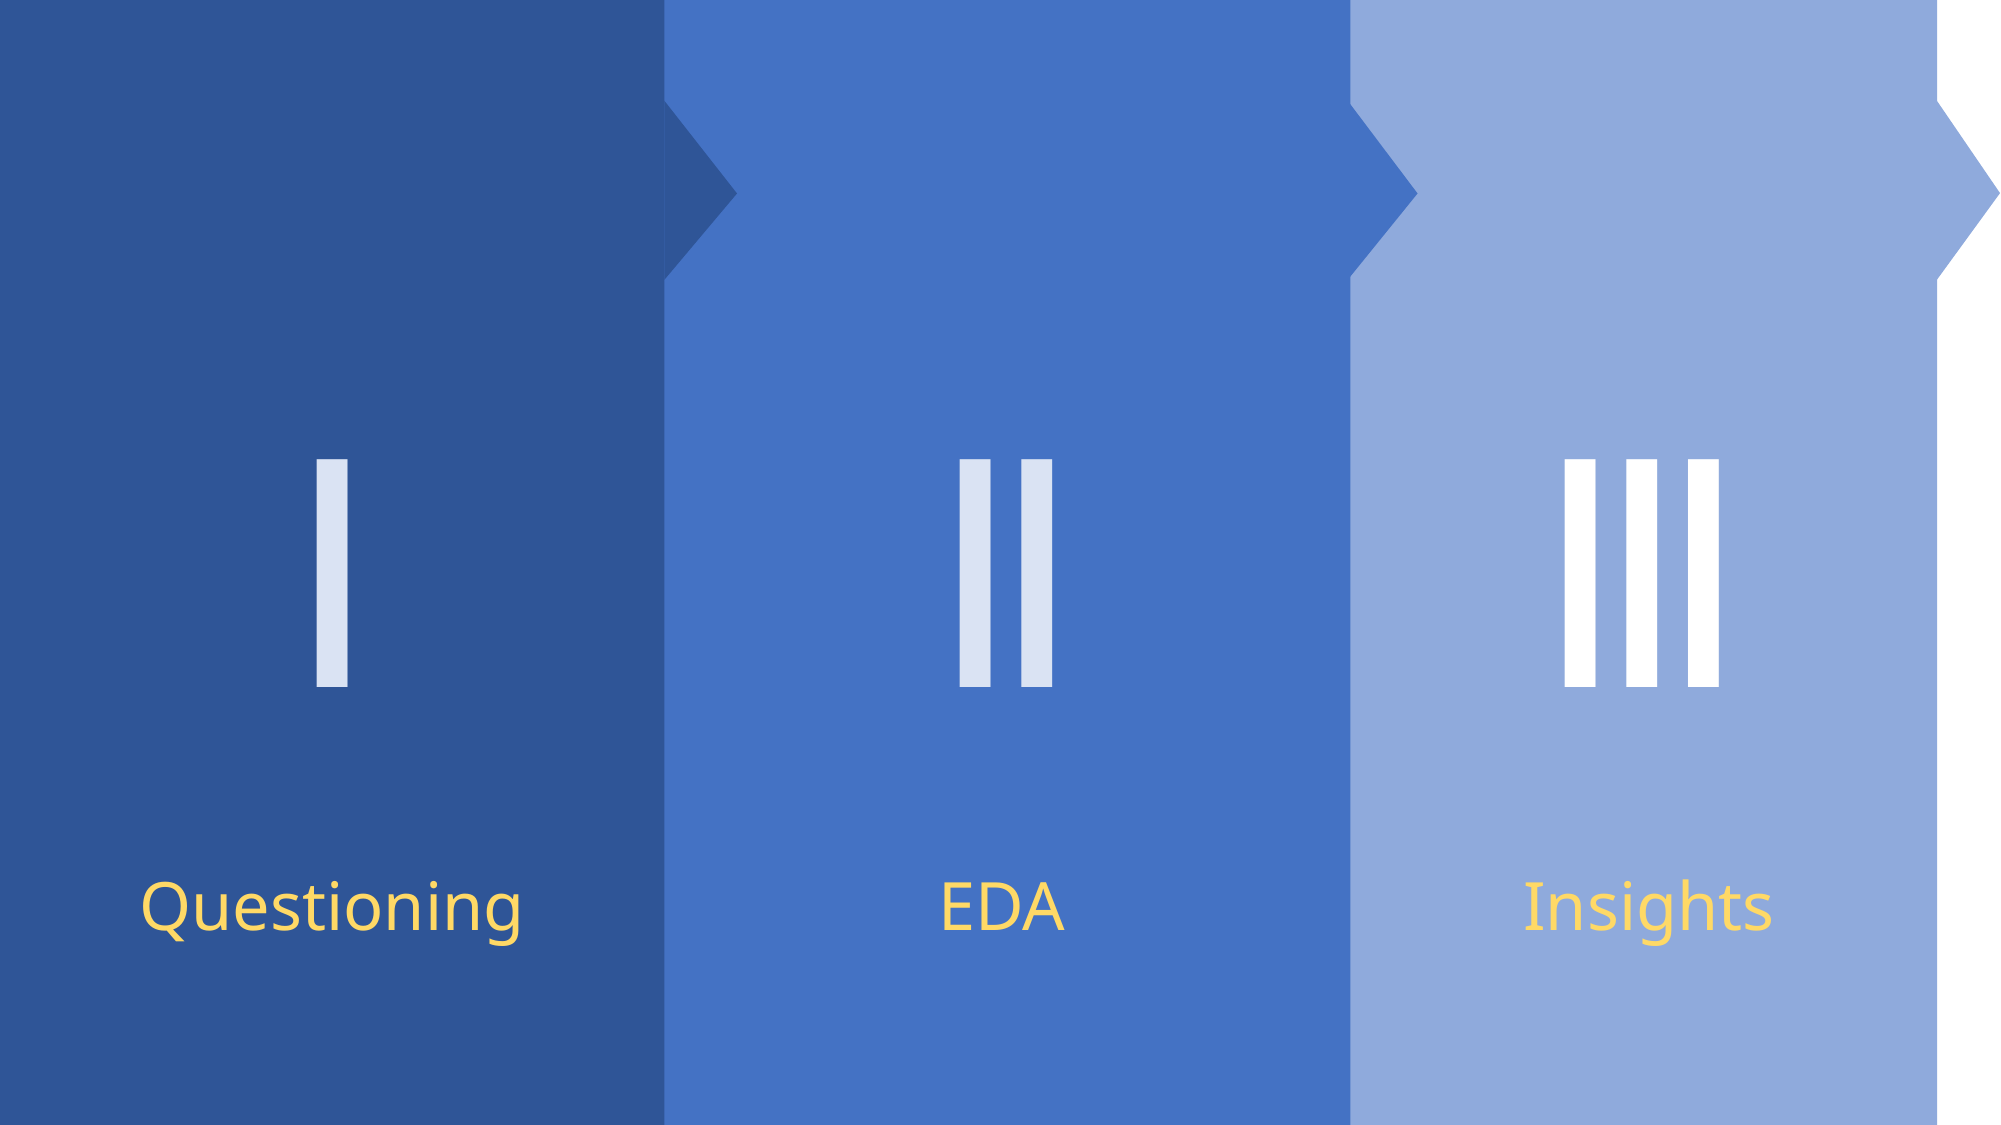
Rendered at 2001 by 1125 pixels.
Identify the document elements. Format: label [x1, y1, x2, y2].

text_box [737, 0, 1418, 1125]
text_box [1418, 0, 2000, 1125]
text_box [0, 0, 737, 1125]
